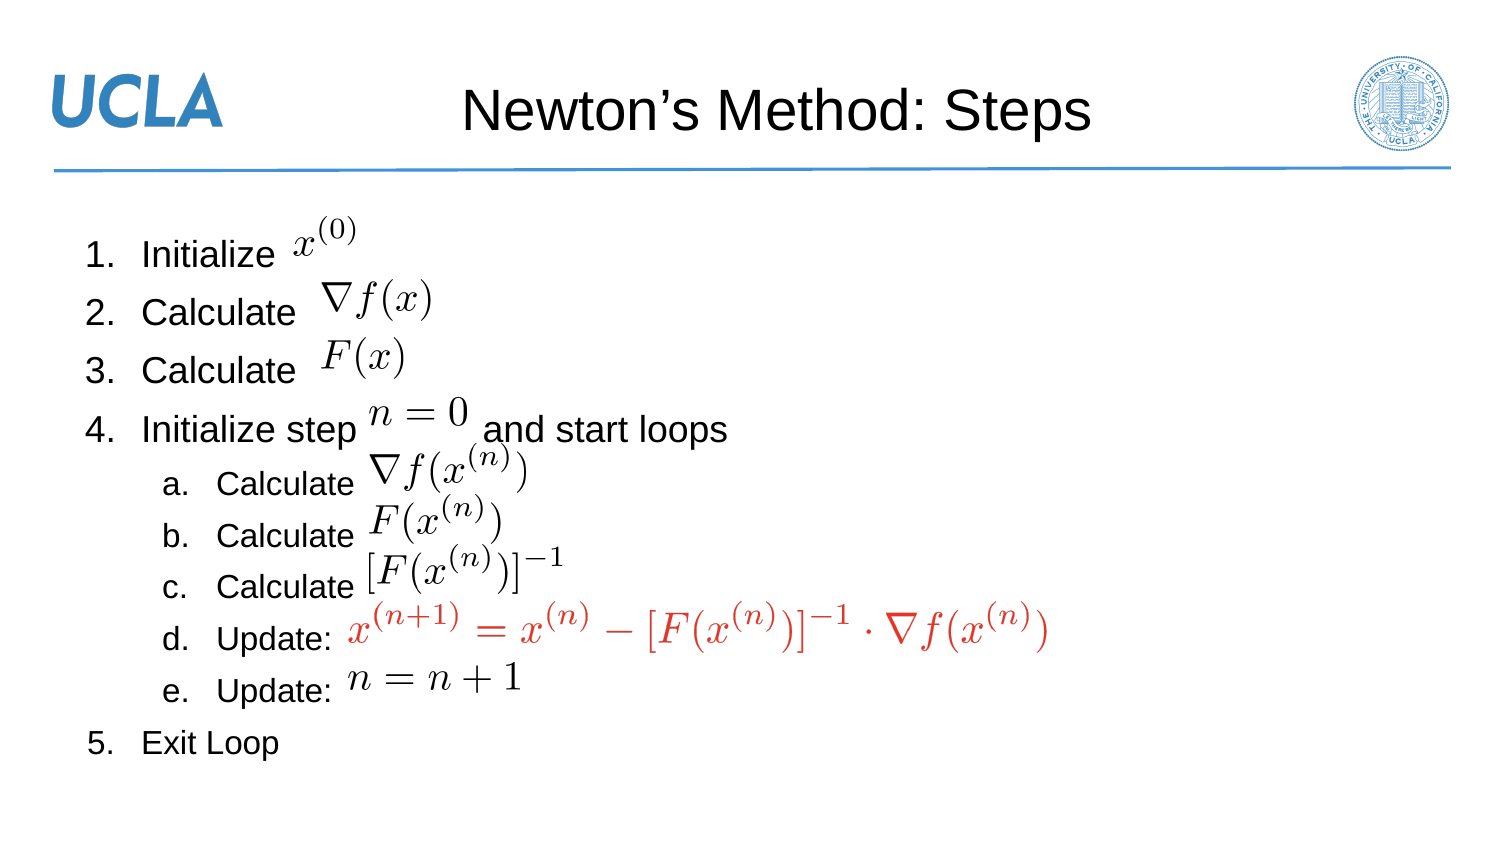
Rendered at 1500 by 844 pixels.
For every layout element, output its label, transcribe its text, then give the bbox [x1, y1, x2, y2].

picture [321, 337, 405, 379]
picture [369, 396, 469, 426]
title Newton’s Method: Steps [228, 56, 1327, 151]
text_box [53, 167, 1452, 171]
picture [50, 70, 224, 129]
picture [348, 600, 1048, 653]
picture [369, 443, 564, 595]
picture [321, 279, 433, 321]
picture [348, 659, 522, 693]
list Initialize Calculate Calculate Initialize step and start loops Calculate Calculate Calculate Update: Update: Exit Loop [51, 201, 979, 793]
picture [1354, 56, 1450, 152]
picture [293, 214, 356, 256]
